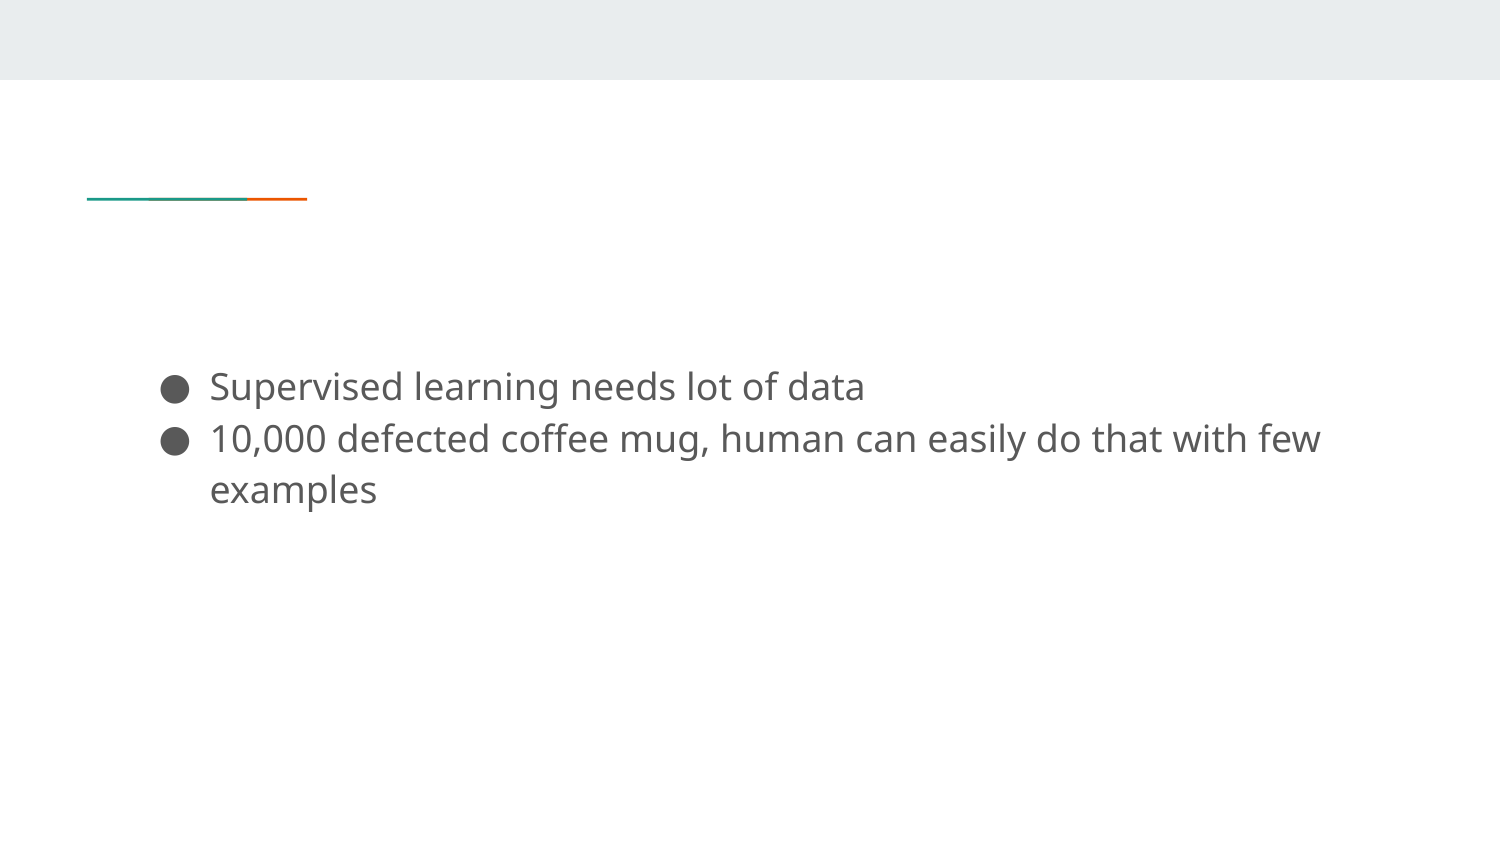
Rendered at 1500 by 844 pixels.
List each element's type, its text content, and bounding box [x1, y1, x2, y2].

list Supervised learning needs lot of data 10,000 defected coffee mug, human can easily do that with few examples [119, 341, 1381, 712]
